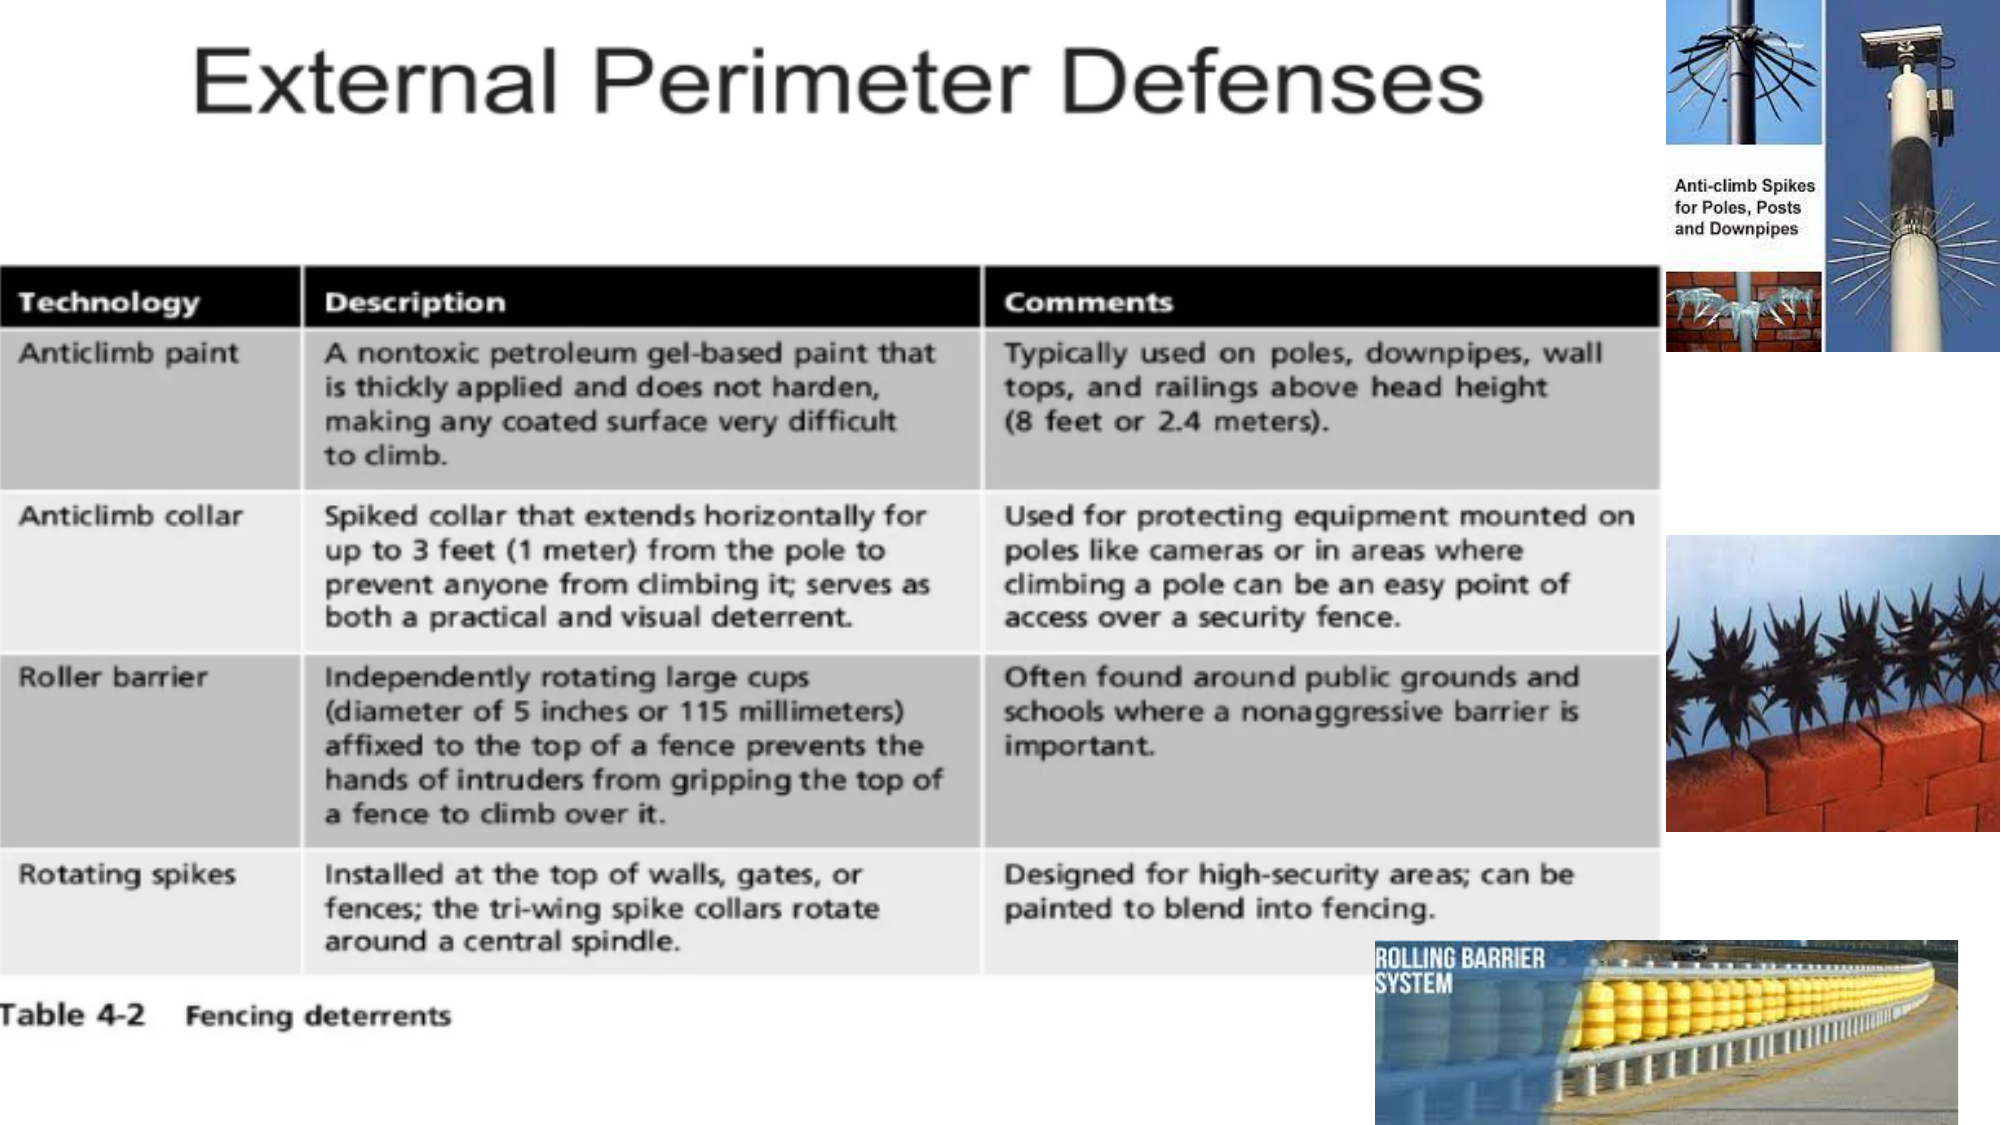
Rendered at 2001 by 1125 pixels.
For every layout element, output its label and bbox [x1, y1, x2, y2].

picture [1666, 0, 2000, 352]
picture [1374, 940, 1959, 1125]
picture [1666, 535, 2000, 832]
list [0, 0, 1667, 1089]
